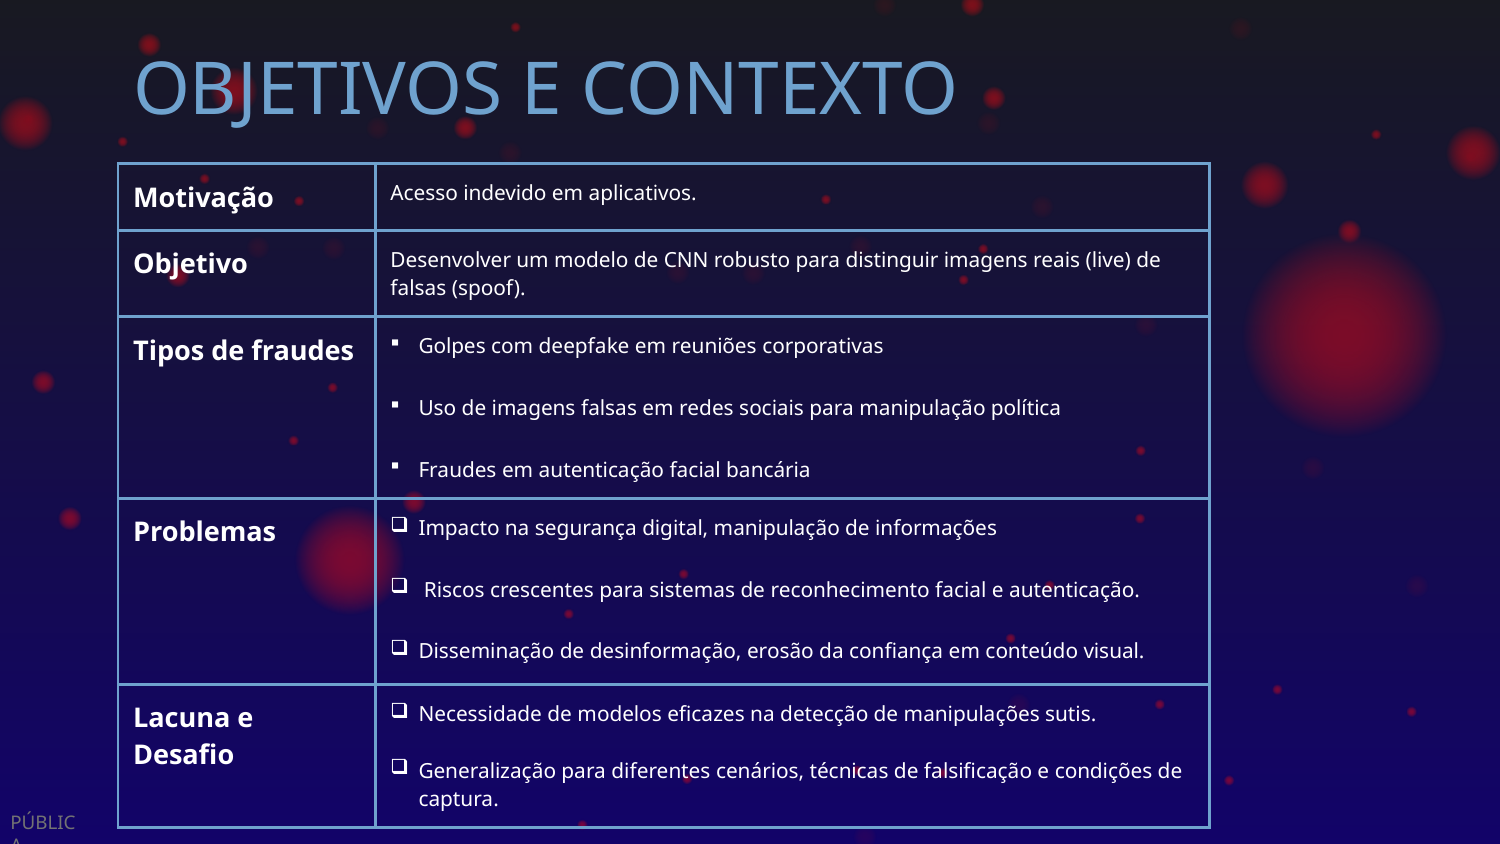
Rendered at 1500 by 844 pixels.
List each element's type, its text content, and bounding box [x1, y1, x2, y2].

table_cell Desenvolver um modelo de CNN robusto para distinguir imagens reais (live) de falsas (spoof). [377, 232, 1208, 315]
table_cell Tipos de fraudes [119, 318, 374, 497]
table_cell Problemas [119, 500, 374, 683]
table_cell Golpes com deepfake em reuniões corporativas Uso de imagens falsas em redes sociais para manipulação política Fraudes em autenticação facial bancária [377, 318, 1208, 497]
table_cell Lacuna e Desafio [119, 686, 374, 826]
table_cell Impacto na segurança digital, manipulação de informações Riscos crescentes para sistemas de reconhecimento facial e autenticação. Disseminação de desinformação, erosão da confiança em conteúdo visual. [377, 500, 1208, 683]
title OBJETIVOS E CONTEXTO [118, 26, 1382, 121]
table_header Acesso indevido em aplicativos. [377, 165, 1208, 229]
table_header Motivação [119, 165, 374, 229]
picture [0, 0, 1500, 237]
table_cell Necessidade de modelos eficazes na detecção de manipulações sutis. Generalização para diferentes cenários, técnicas de falsificação e condições de captura. [377, 686, 1208, 826]
table_cell Objetivo [119, 232, 374, 315]
